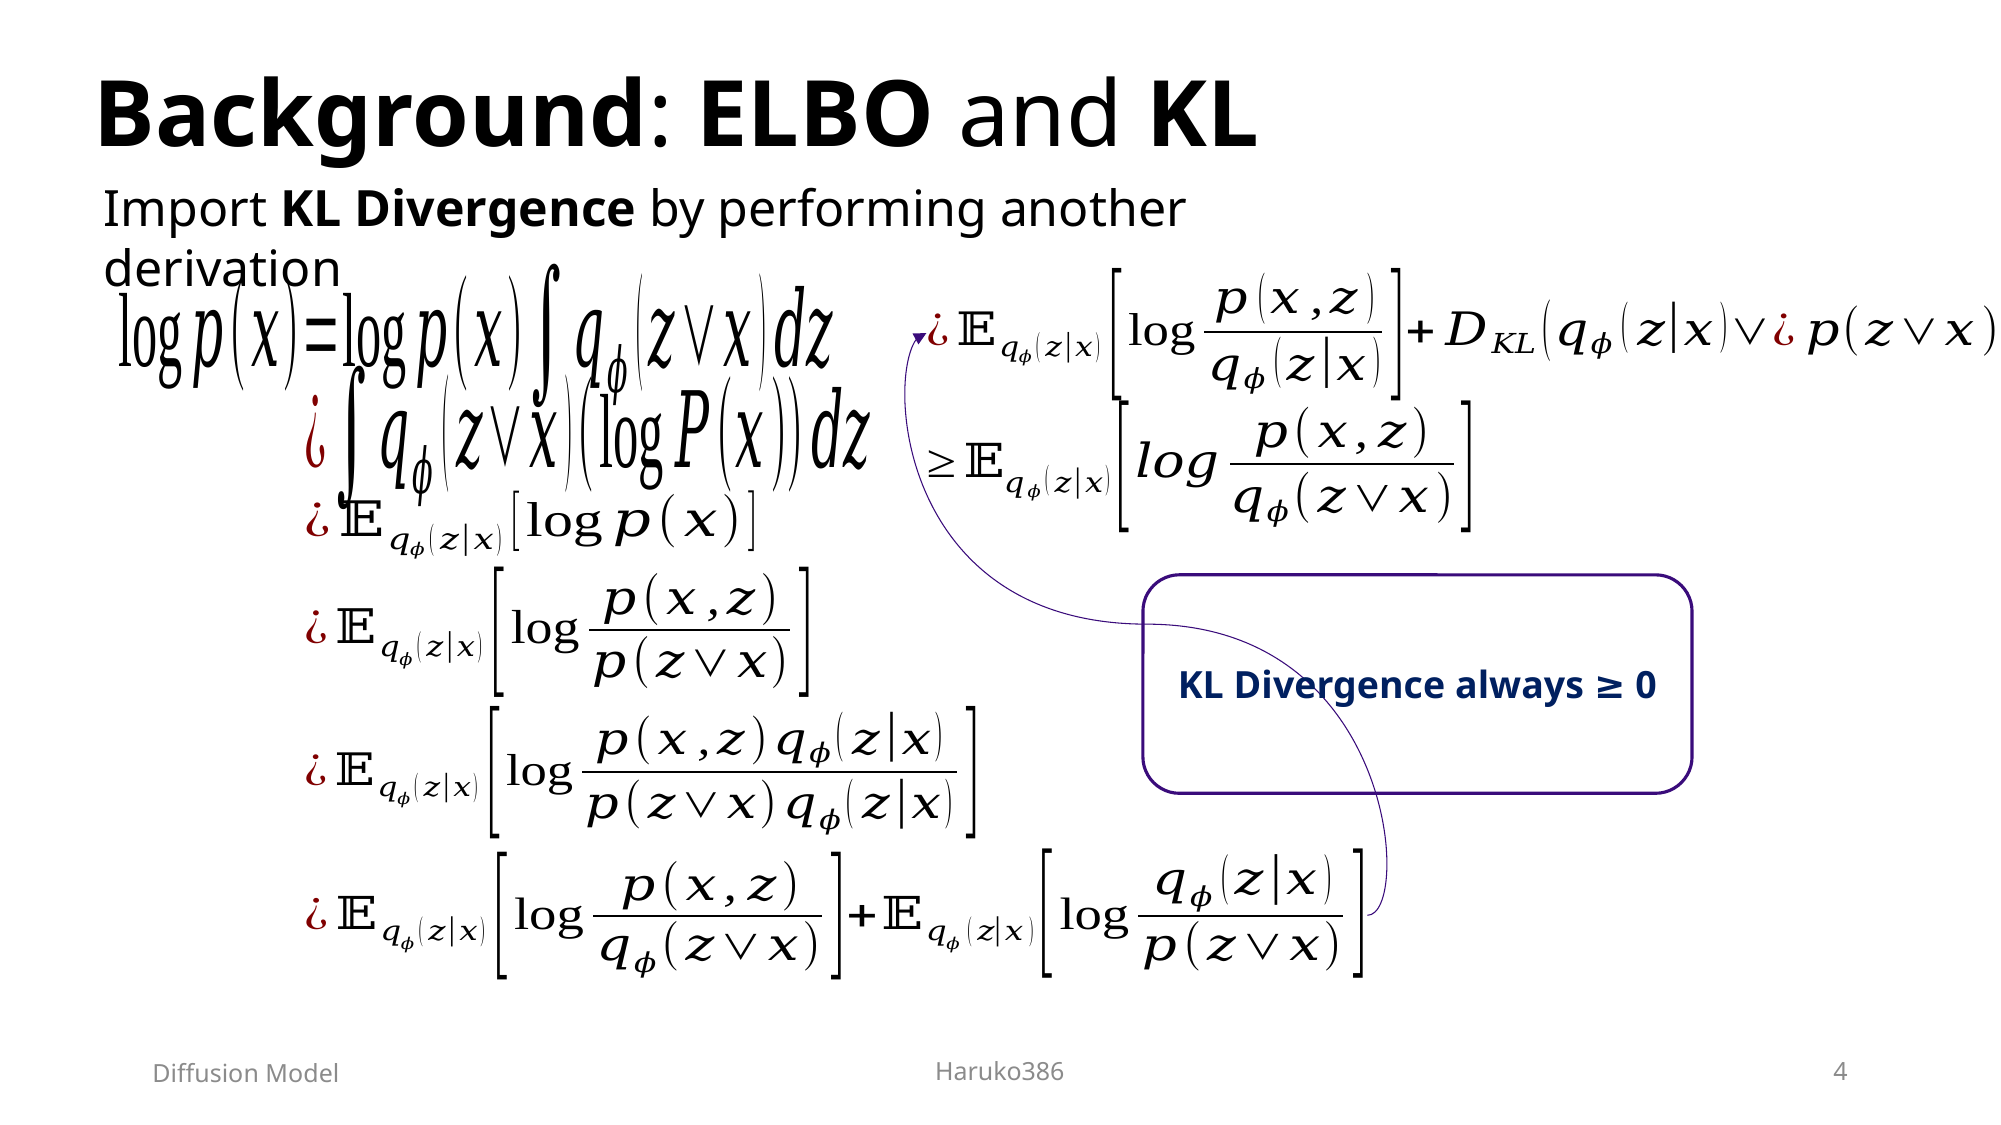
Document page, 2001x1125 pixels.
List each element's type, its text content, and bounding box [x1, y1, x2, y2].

slide_number Diffusion Model [137, 1042, 588, 1103]
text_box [926, 332, 1368, 916]
footer Haruko386 [662, 1042, 1338, 1103]
slide_number 3 [1412, 1042, 1863, 1103]
text_box KL Divergence always ≥ 0 [1368, 573, 1694, 795]
text_box Import KL Divergence by performing another derivation [88, 169, 1426, 305]
title Background: ELBO and KL [78, 59, 1804, 180]
